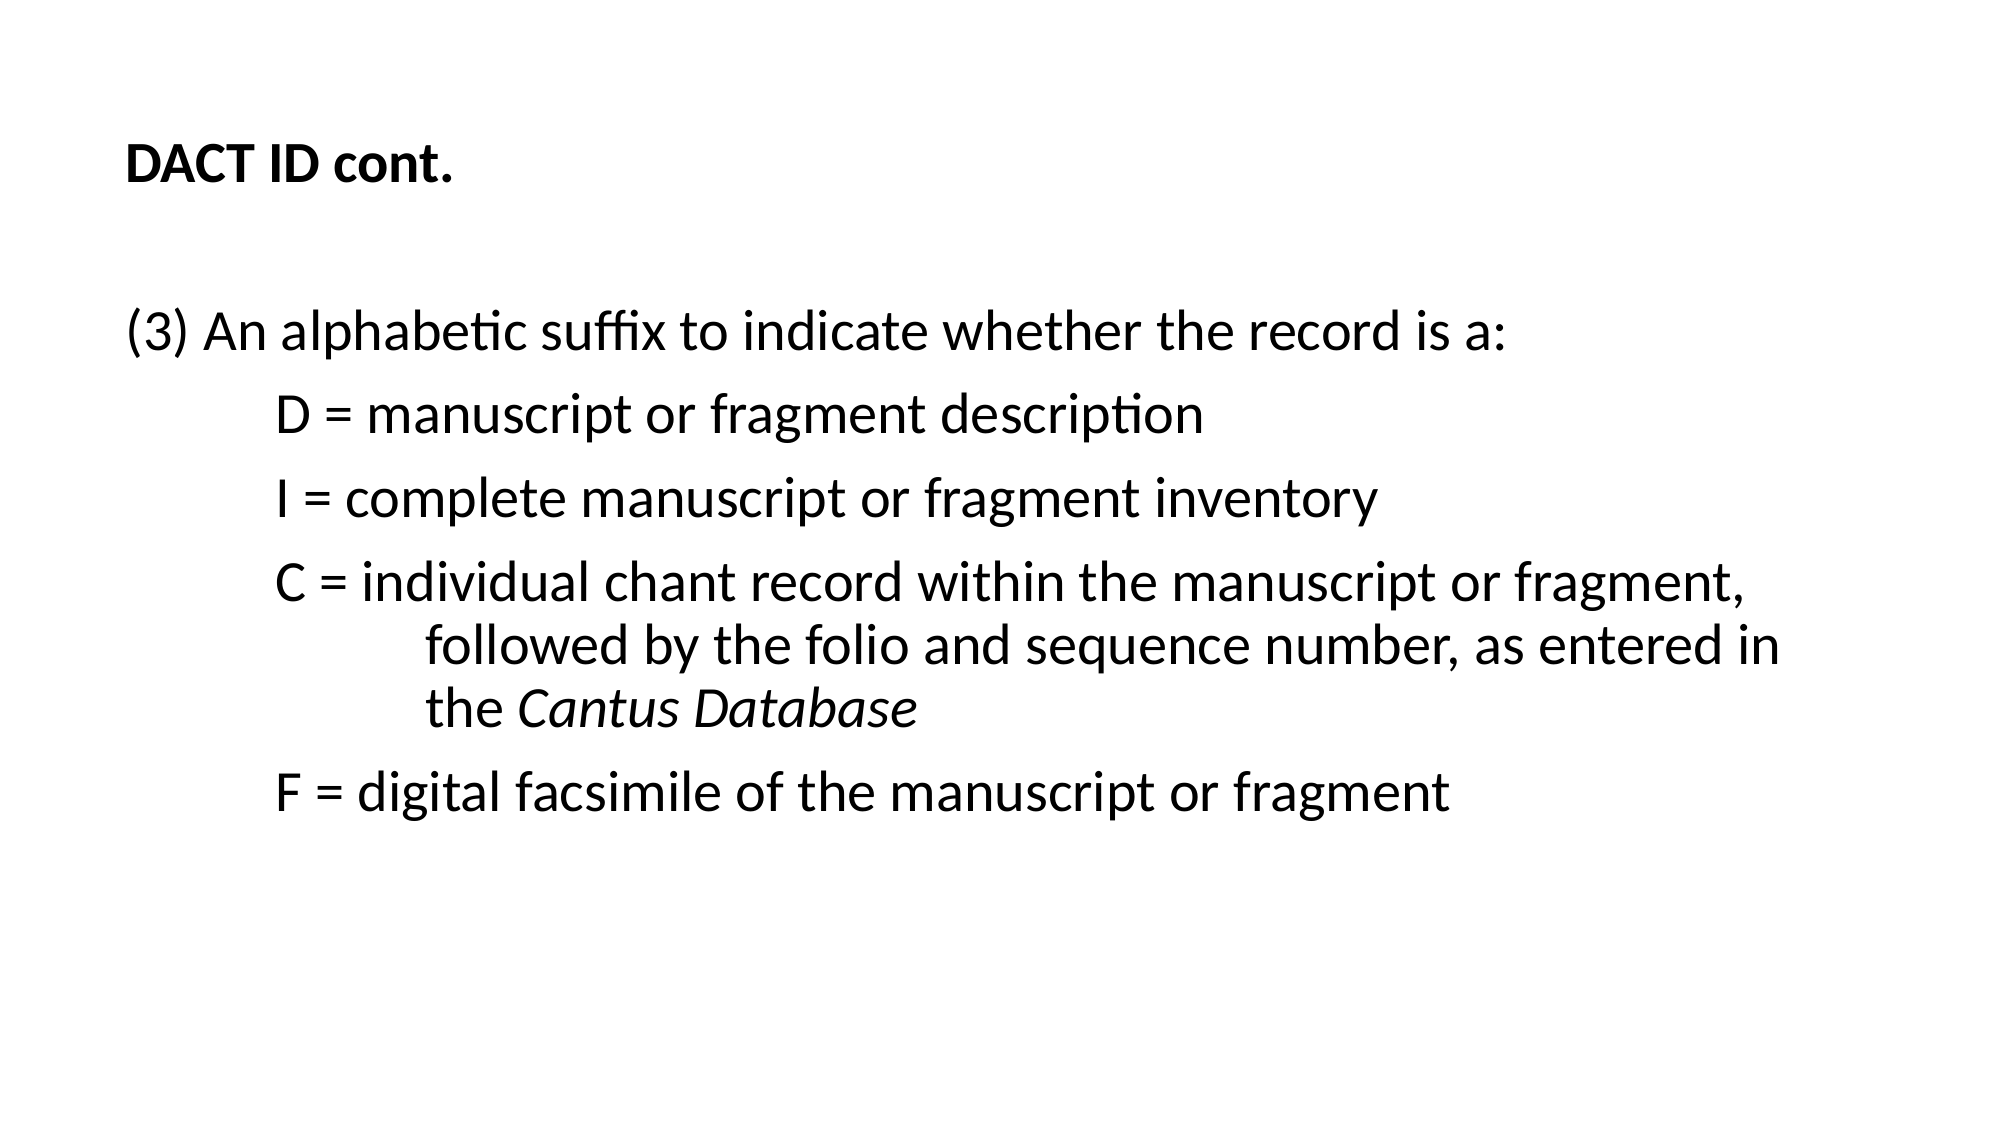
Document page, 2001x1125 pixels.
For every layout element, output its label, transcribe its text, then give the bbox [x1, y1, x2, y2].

list DACT ID cont. (3) An alphabetic suffix to indicate whether the record is a: D = manuscript or fragment description I = complete manuscript or fragment inventory C = individual chant record within the manuscript or fragment, followed by the folio and sequence number, as entered in the Cantus Database F = digital facsimile of the manuscript or fragment [110, 124, 1863, 1014]
